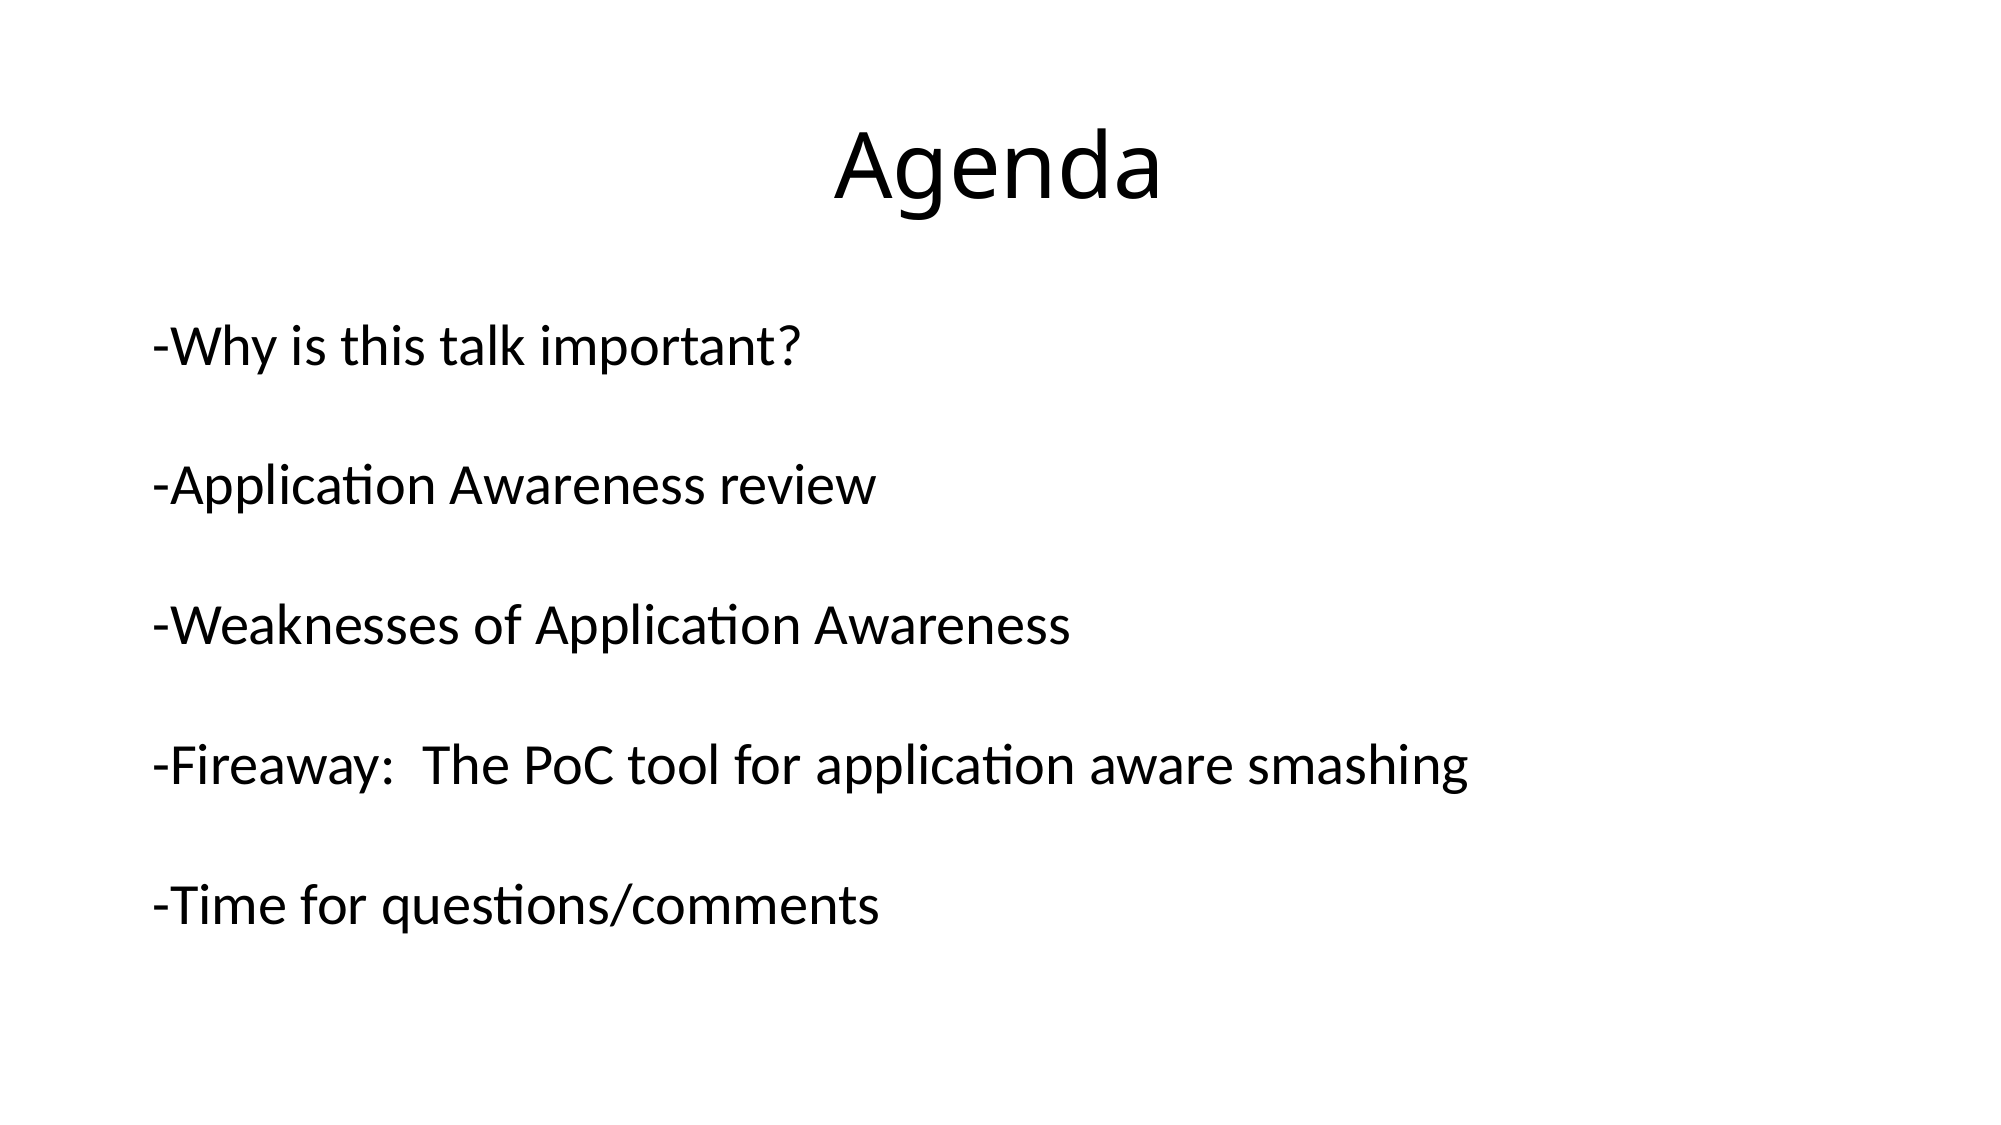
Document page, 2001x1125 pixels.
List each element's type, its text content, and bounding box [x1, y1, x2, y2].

list -Why is this talk important? -Application Awareness review -Weaknesses of Application Awareness -Fireaway: The PoC tool for application aware smashing -Time for questions/comments [137, 299, 1863, 1014]
title Agenda [137, 59, 1863, 278]
